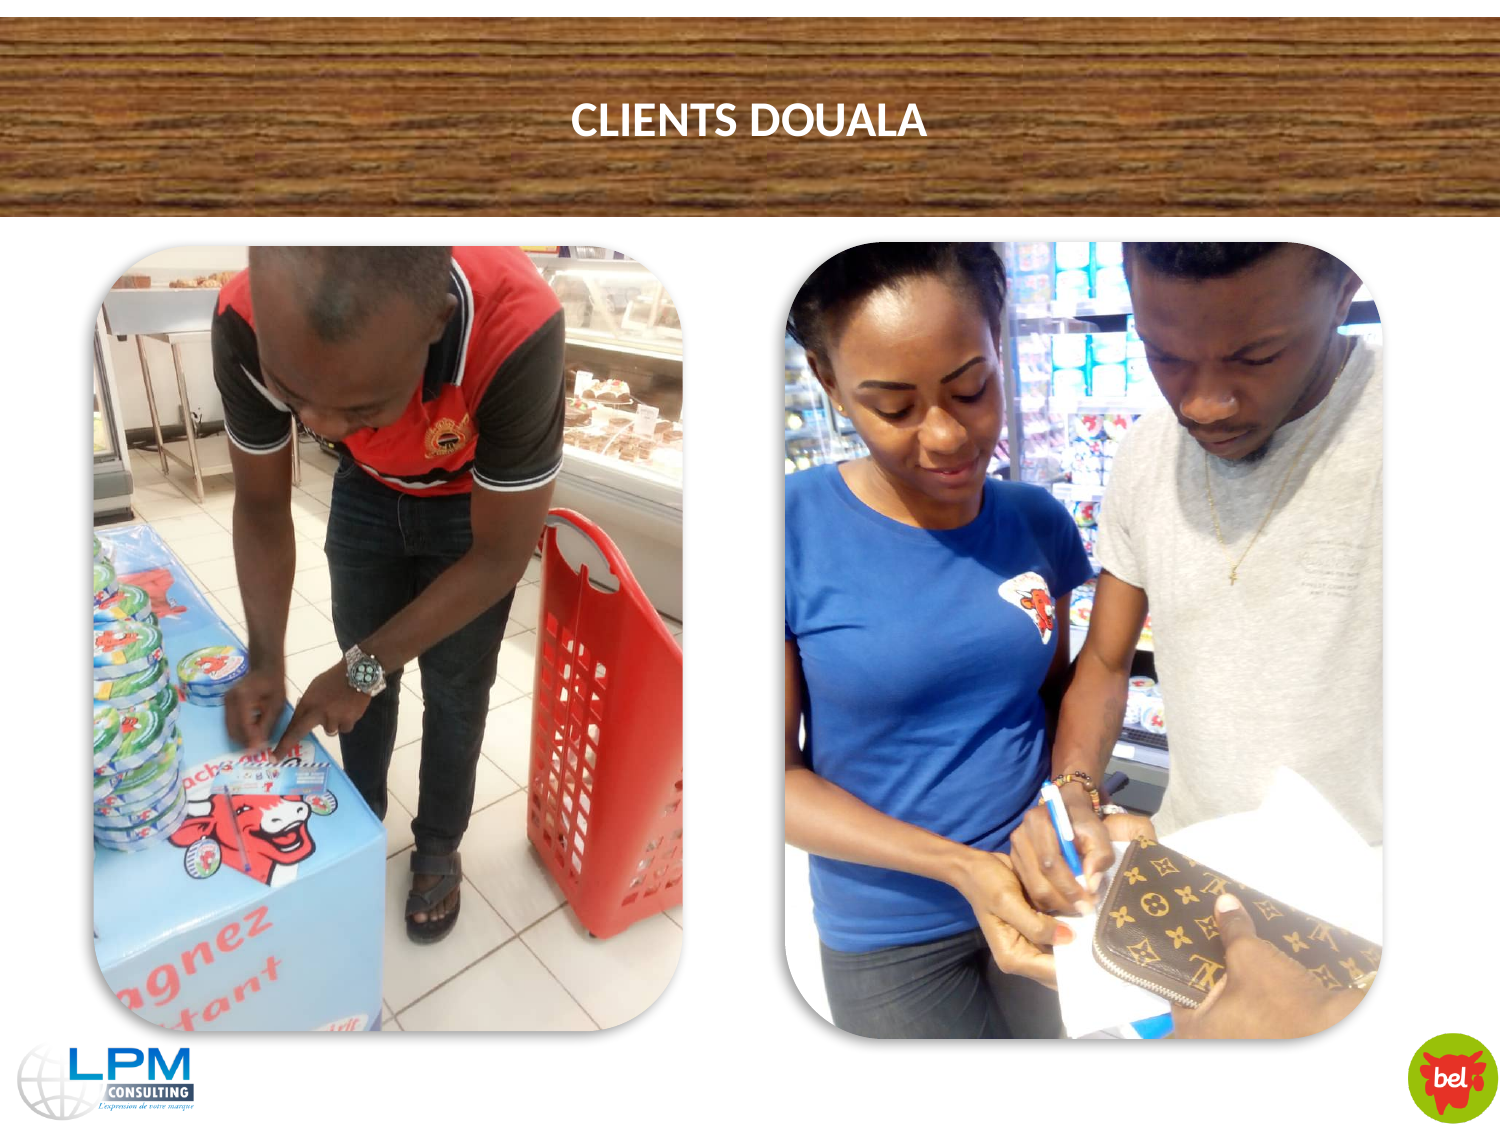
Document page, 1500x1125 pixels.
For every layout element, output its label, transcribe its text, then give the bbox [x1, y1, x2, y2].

picture [1406, 1031, 1500, 1125]
picture [784, 241, 1383, 1040]
text_box CLIENTS DOUALA [0, 15, 1500, 218]
picture [0, 245, 683, 1125]
